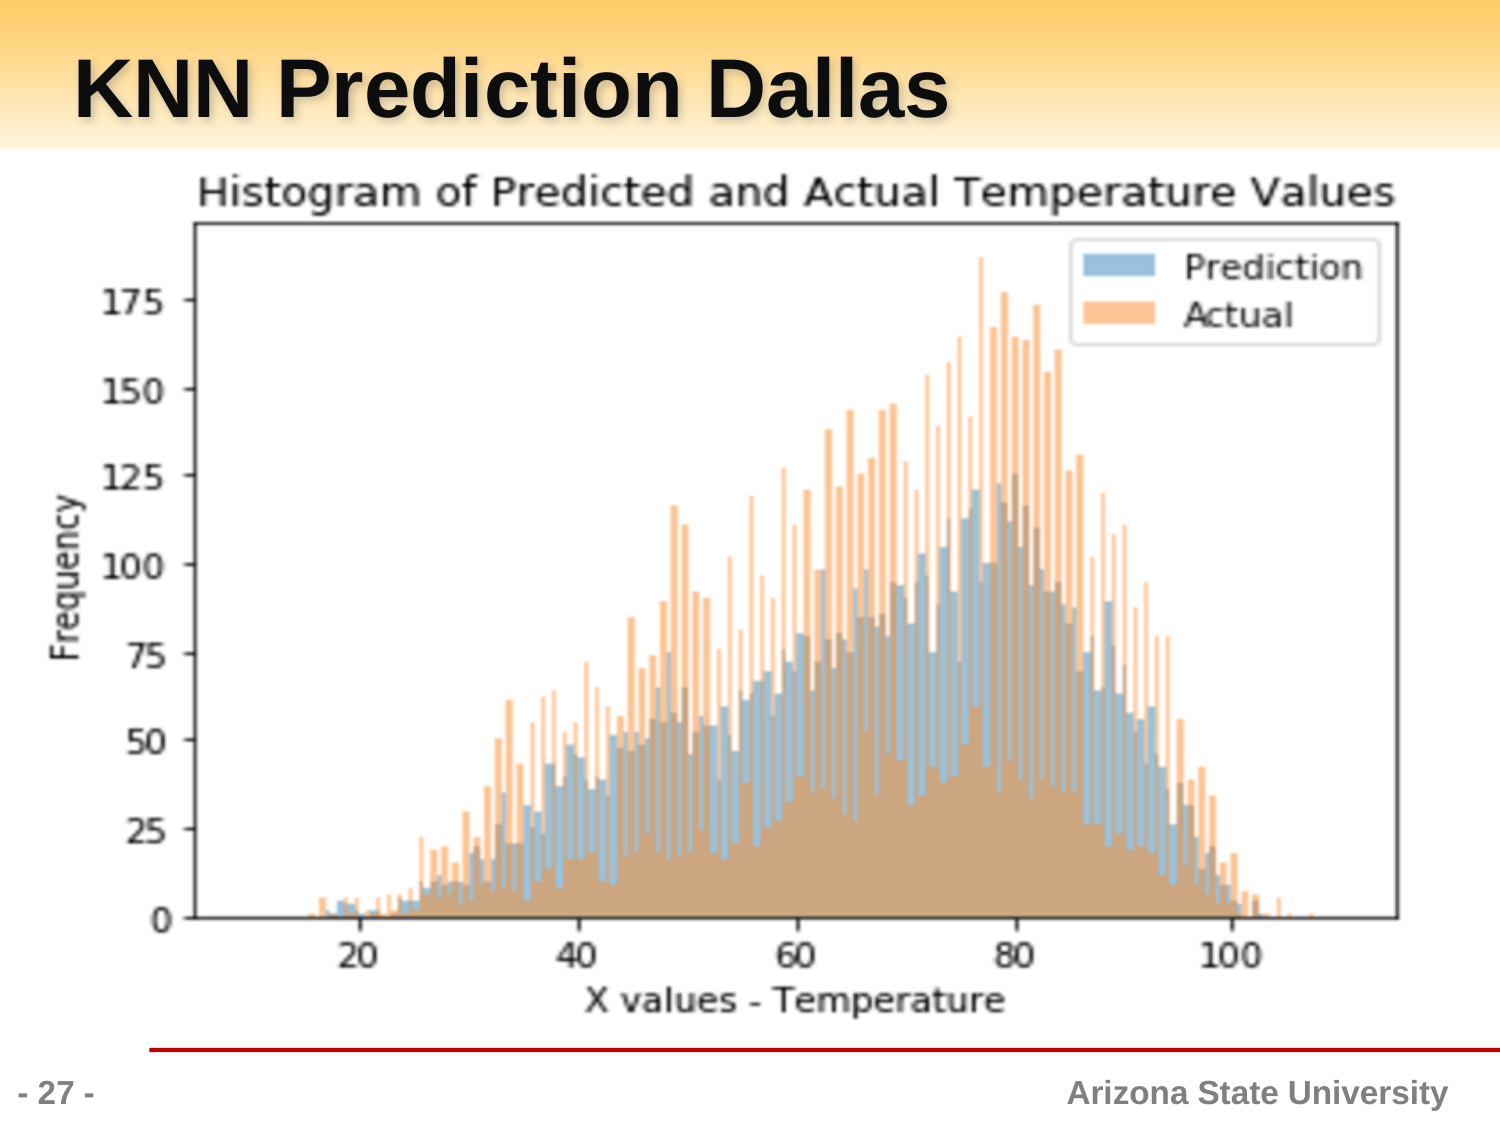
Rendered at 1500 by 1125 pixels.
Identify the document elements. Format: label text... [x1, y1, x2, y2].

slide_number - 27 - [0, 1063, 113, 1125]
title KNN Prediction Dallas [72, 18, 1424, 148]
picture [0, 0, 1500, 149]
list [0, 149, 1500, 1039]
